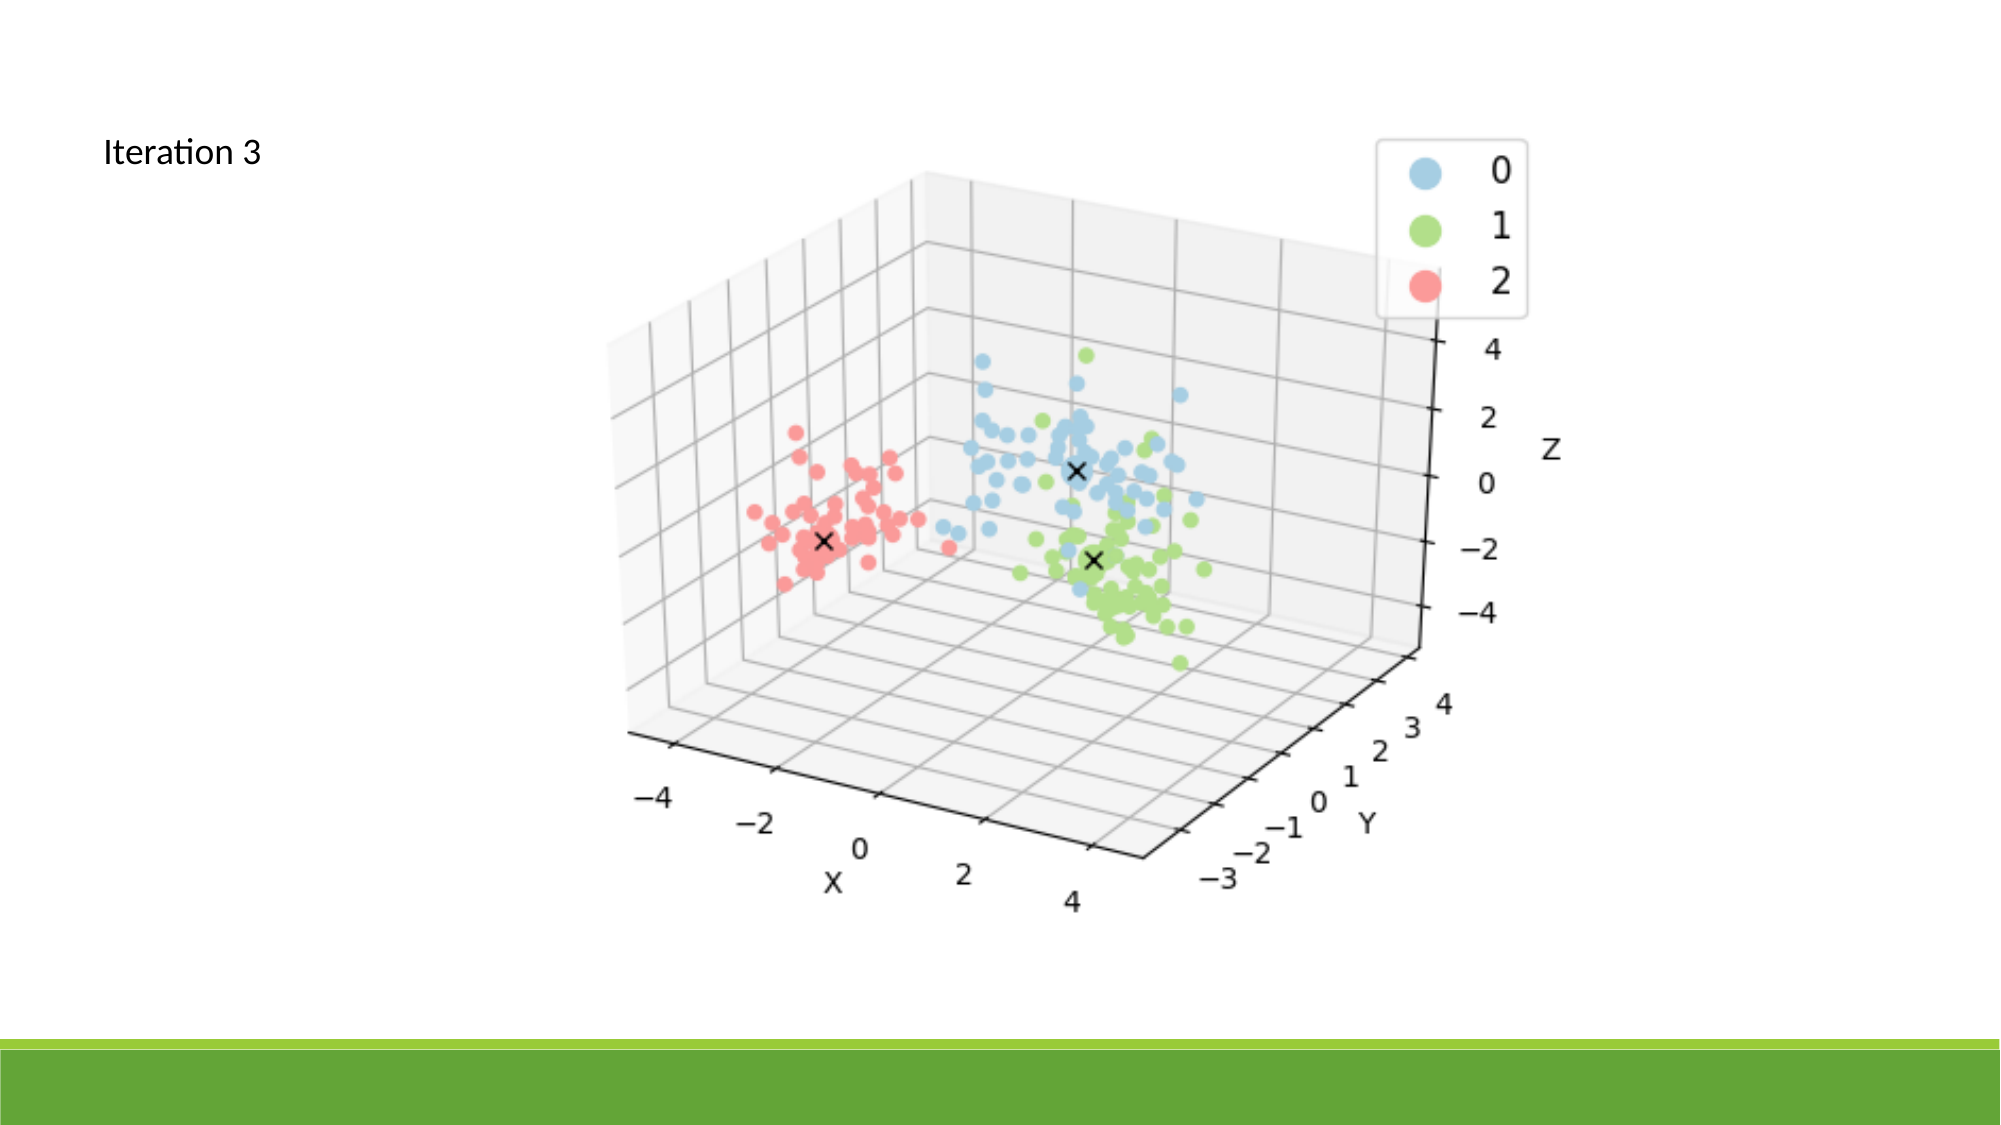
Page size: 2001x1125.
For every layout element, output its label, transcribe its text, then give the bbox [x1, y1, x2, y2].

picture [320, 0, 1680, 1020]
text_box Iteration 3 [88, 119, 318, 180]
